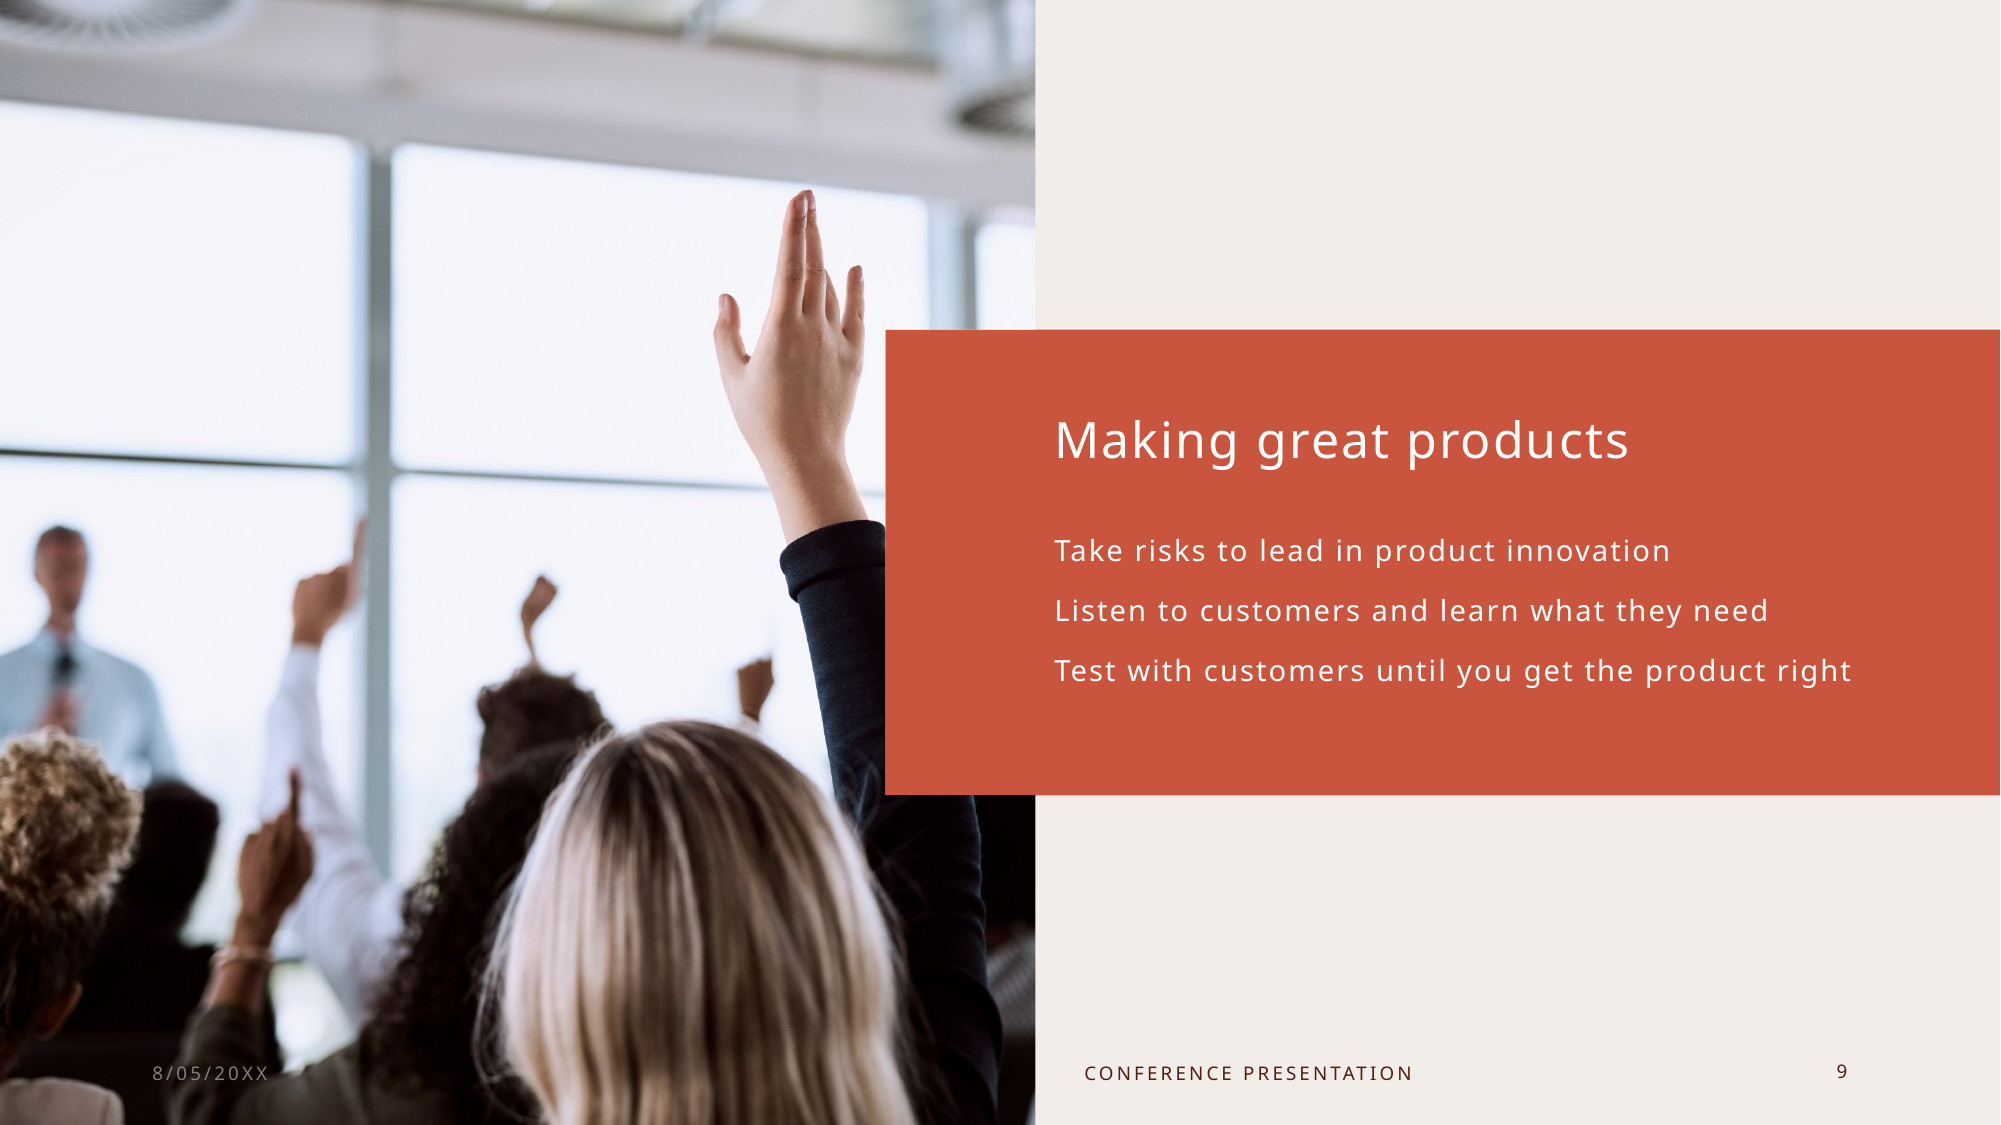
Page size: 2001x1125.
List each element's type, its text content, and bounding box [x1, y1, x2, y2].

slide_number 9 [1724, 1042, 1863, 1103]
footer Conference Presentation [1069, 1042, 1587, 1103]
list Take risks to lead in product innovation​ Listen to customers and learn what they need​ Test with customers until you get the product right​ [1039, 525, 1903, 805]
picture [0, 0, 1036, 1125]
title Making great products [1039, 338, 1903, 525]
